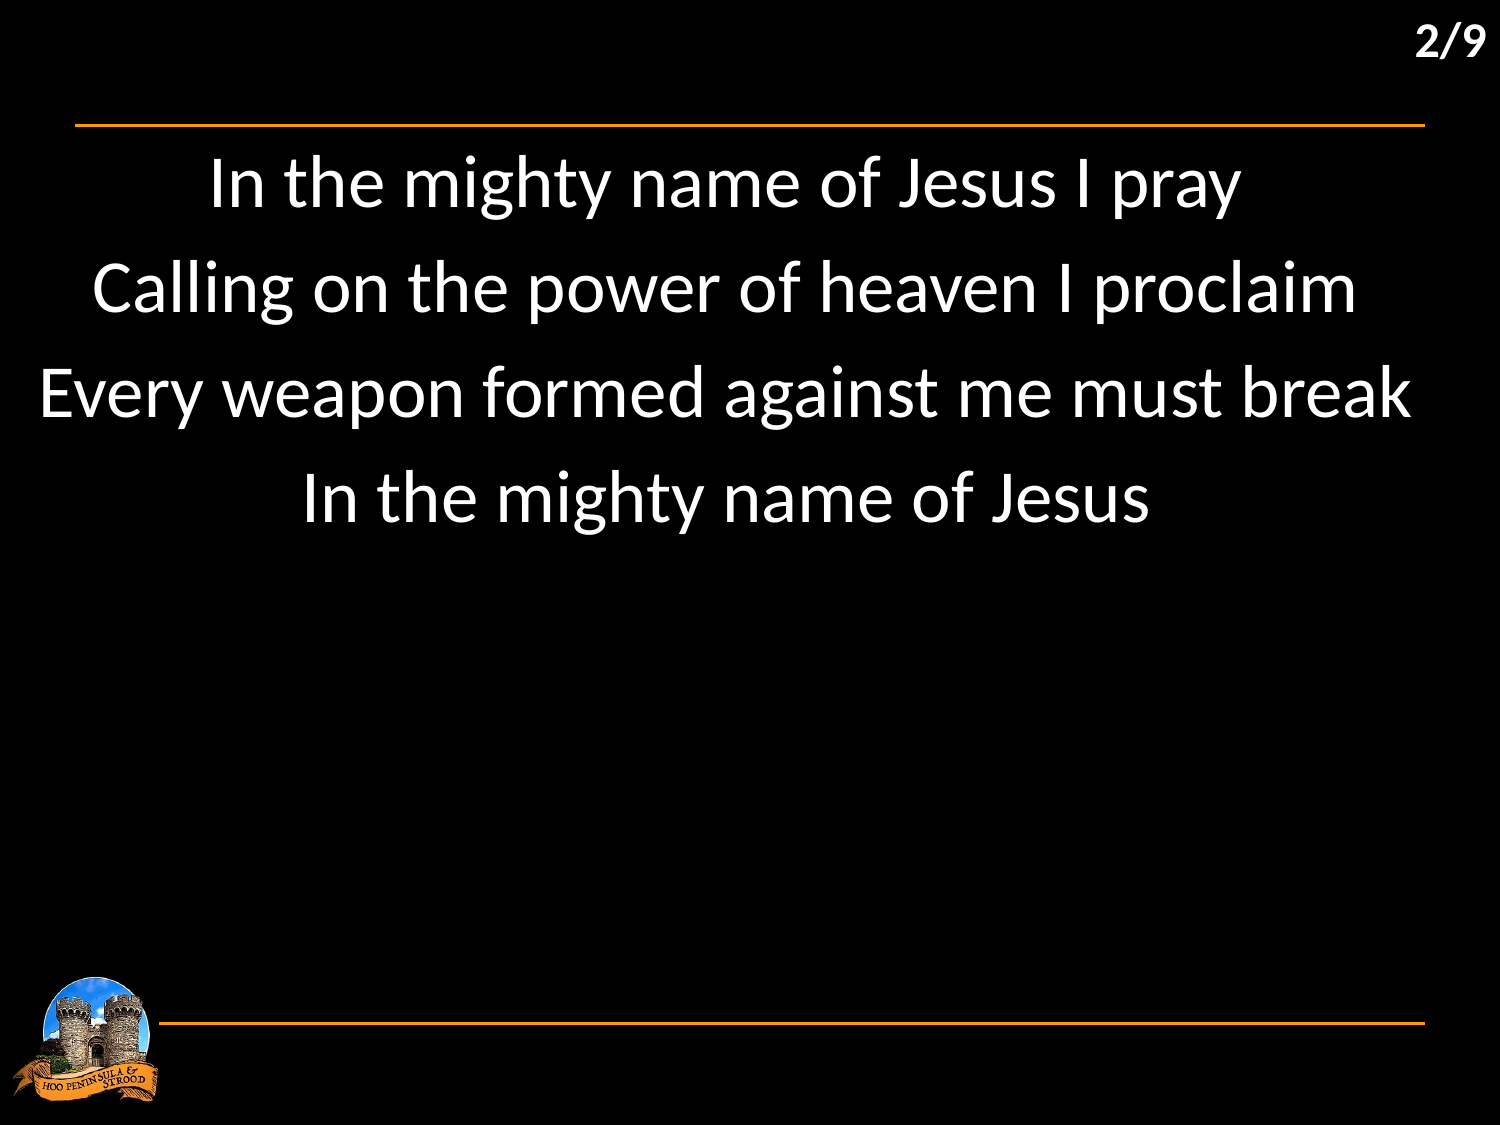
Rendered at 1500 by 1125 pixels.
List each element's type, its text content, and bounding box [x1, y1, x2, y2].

subtitle In the mighty name of Jesus I pray Calling on the power of heaven I proclaim Every weapon formed against me must break In the mighty name of Jesus [17, 125, 1436, 1125]
text_box 2/9 [1399, 0, 1500, 75]
picture [11, 975, 17, 1103]
